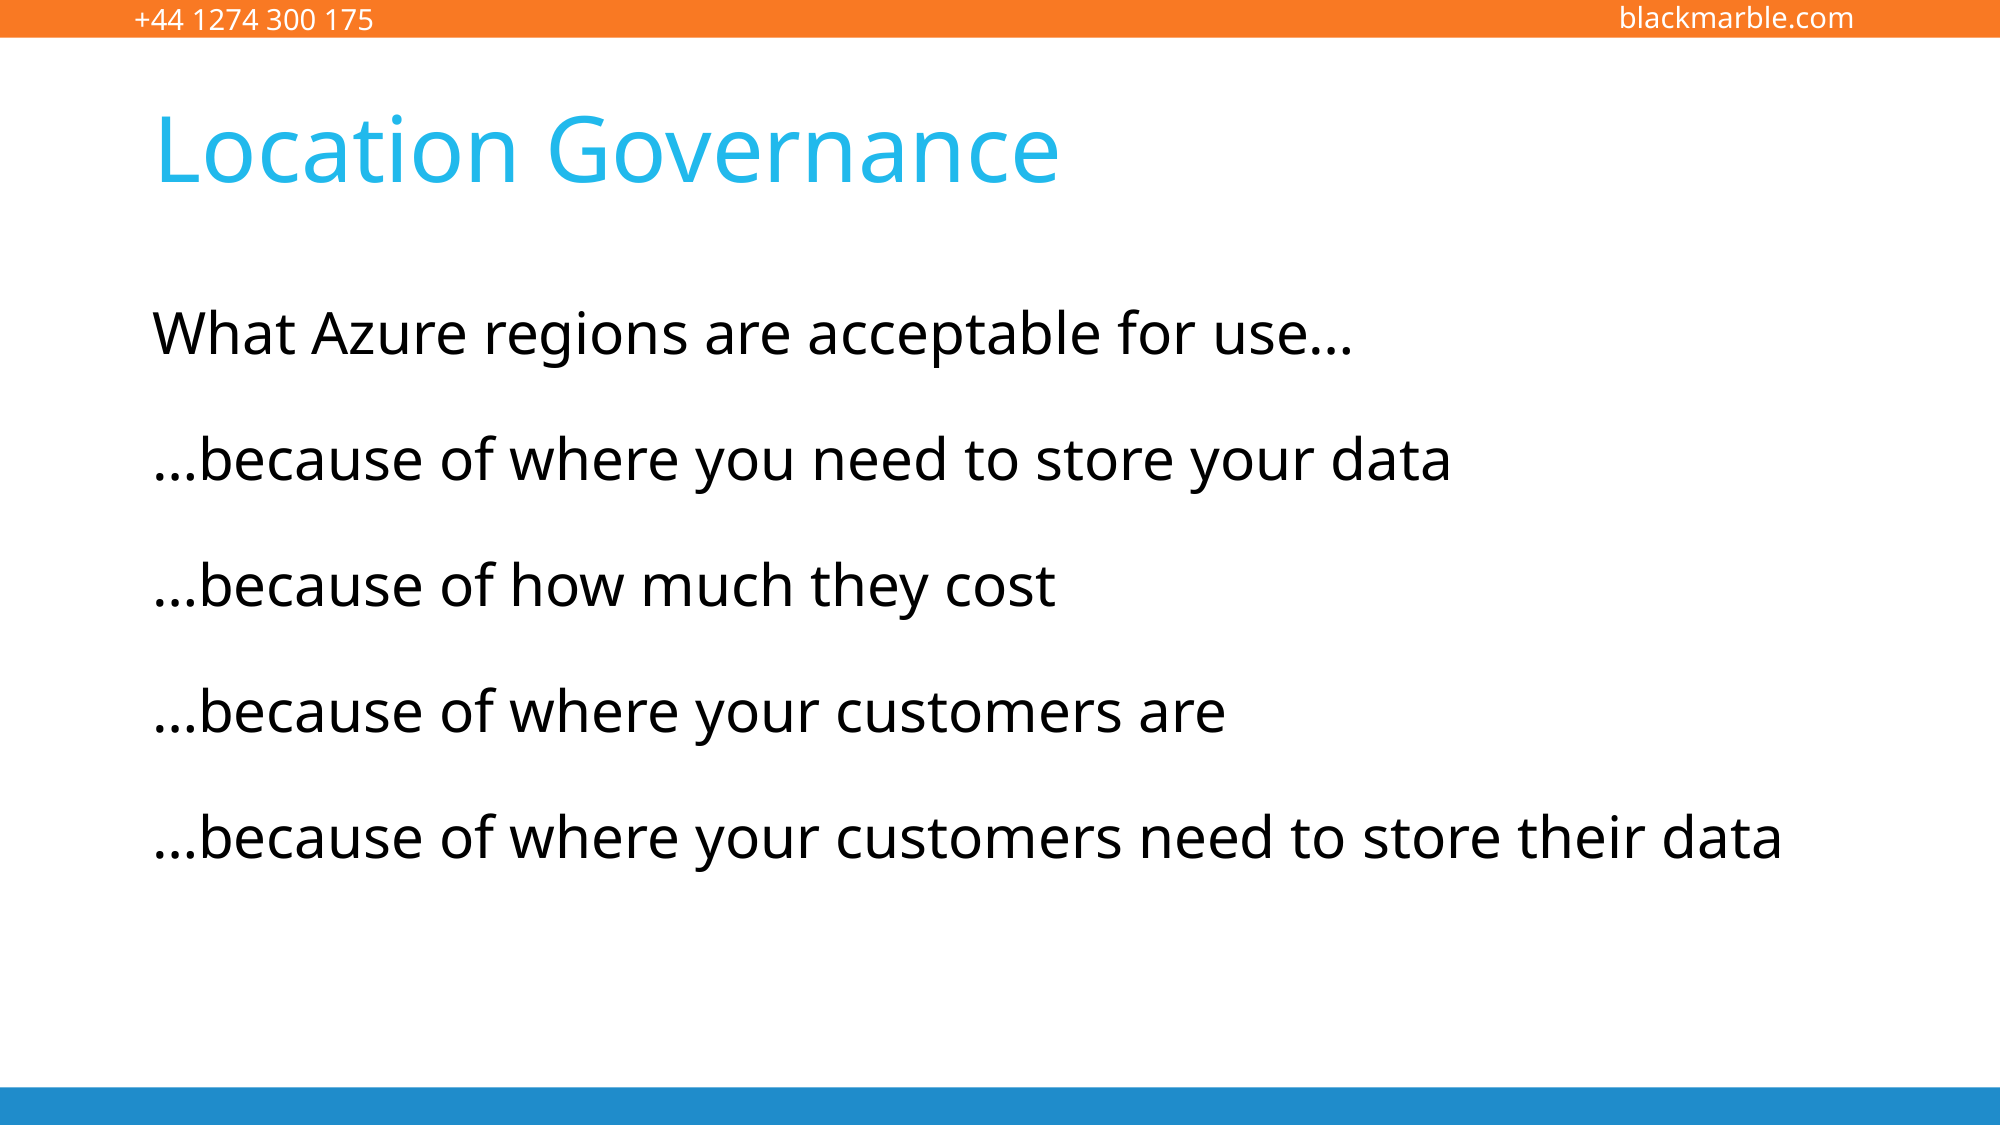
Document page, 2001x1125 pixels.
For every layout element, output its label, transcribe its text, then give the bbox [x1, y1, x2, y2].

title Location Governance [139, 95, 1863, 283]
list What Azure regions are acceptable for use… …because of where you need to store your data …because of how much they cost …because of where your customers are …because of where your customers need to store their data [137, 297, 1863, 1051]
